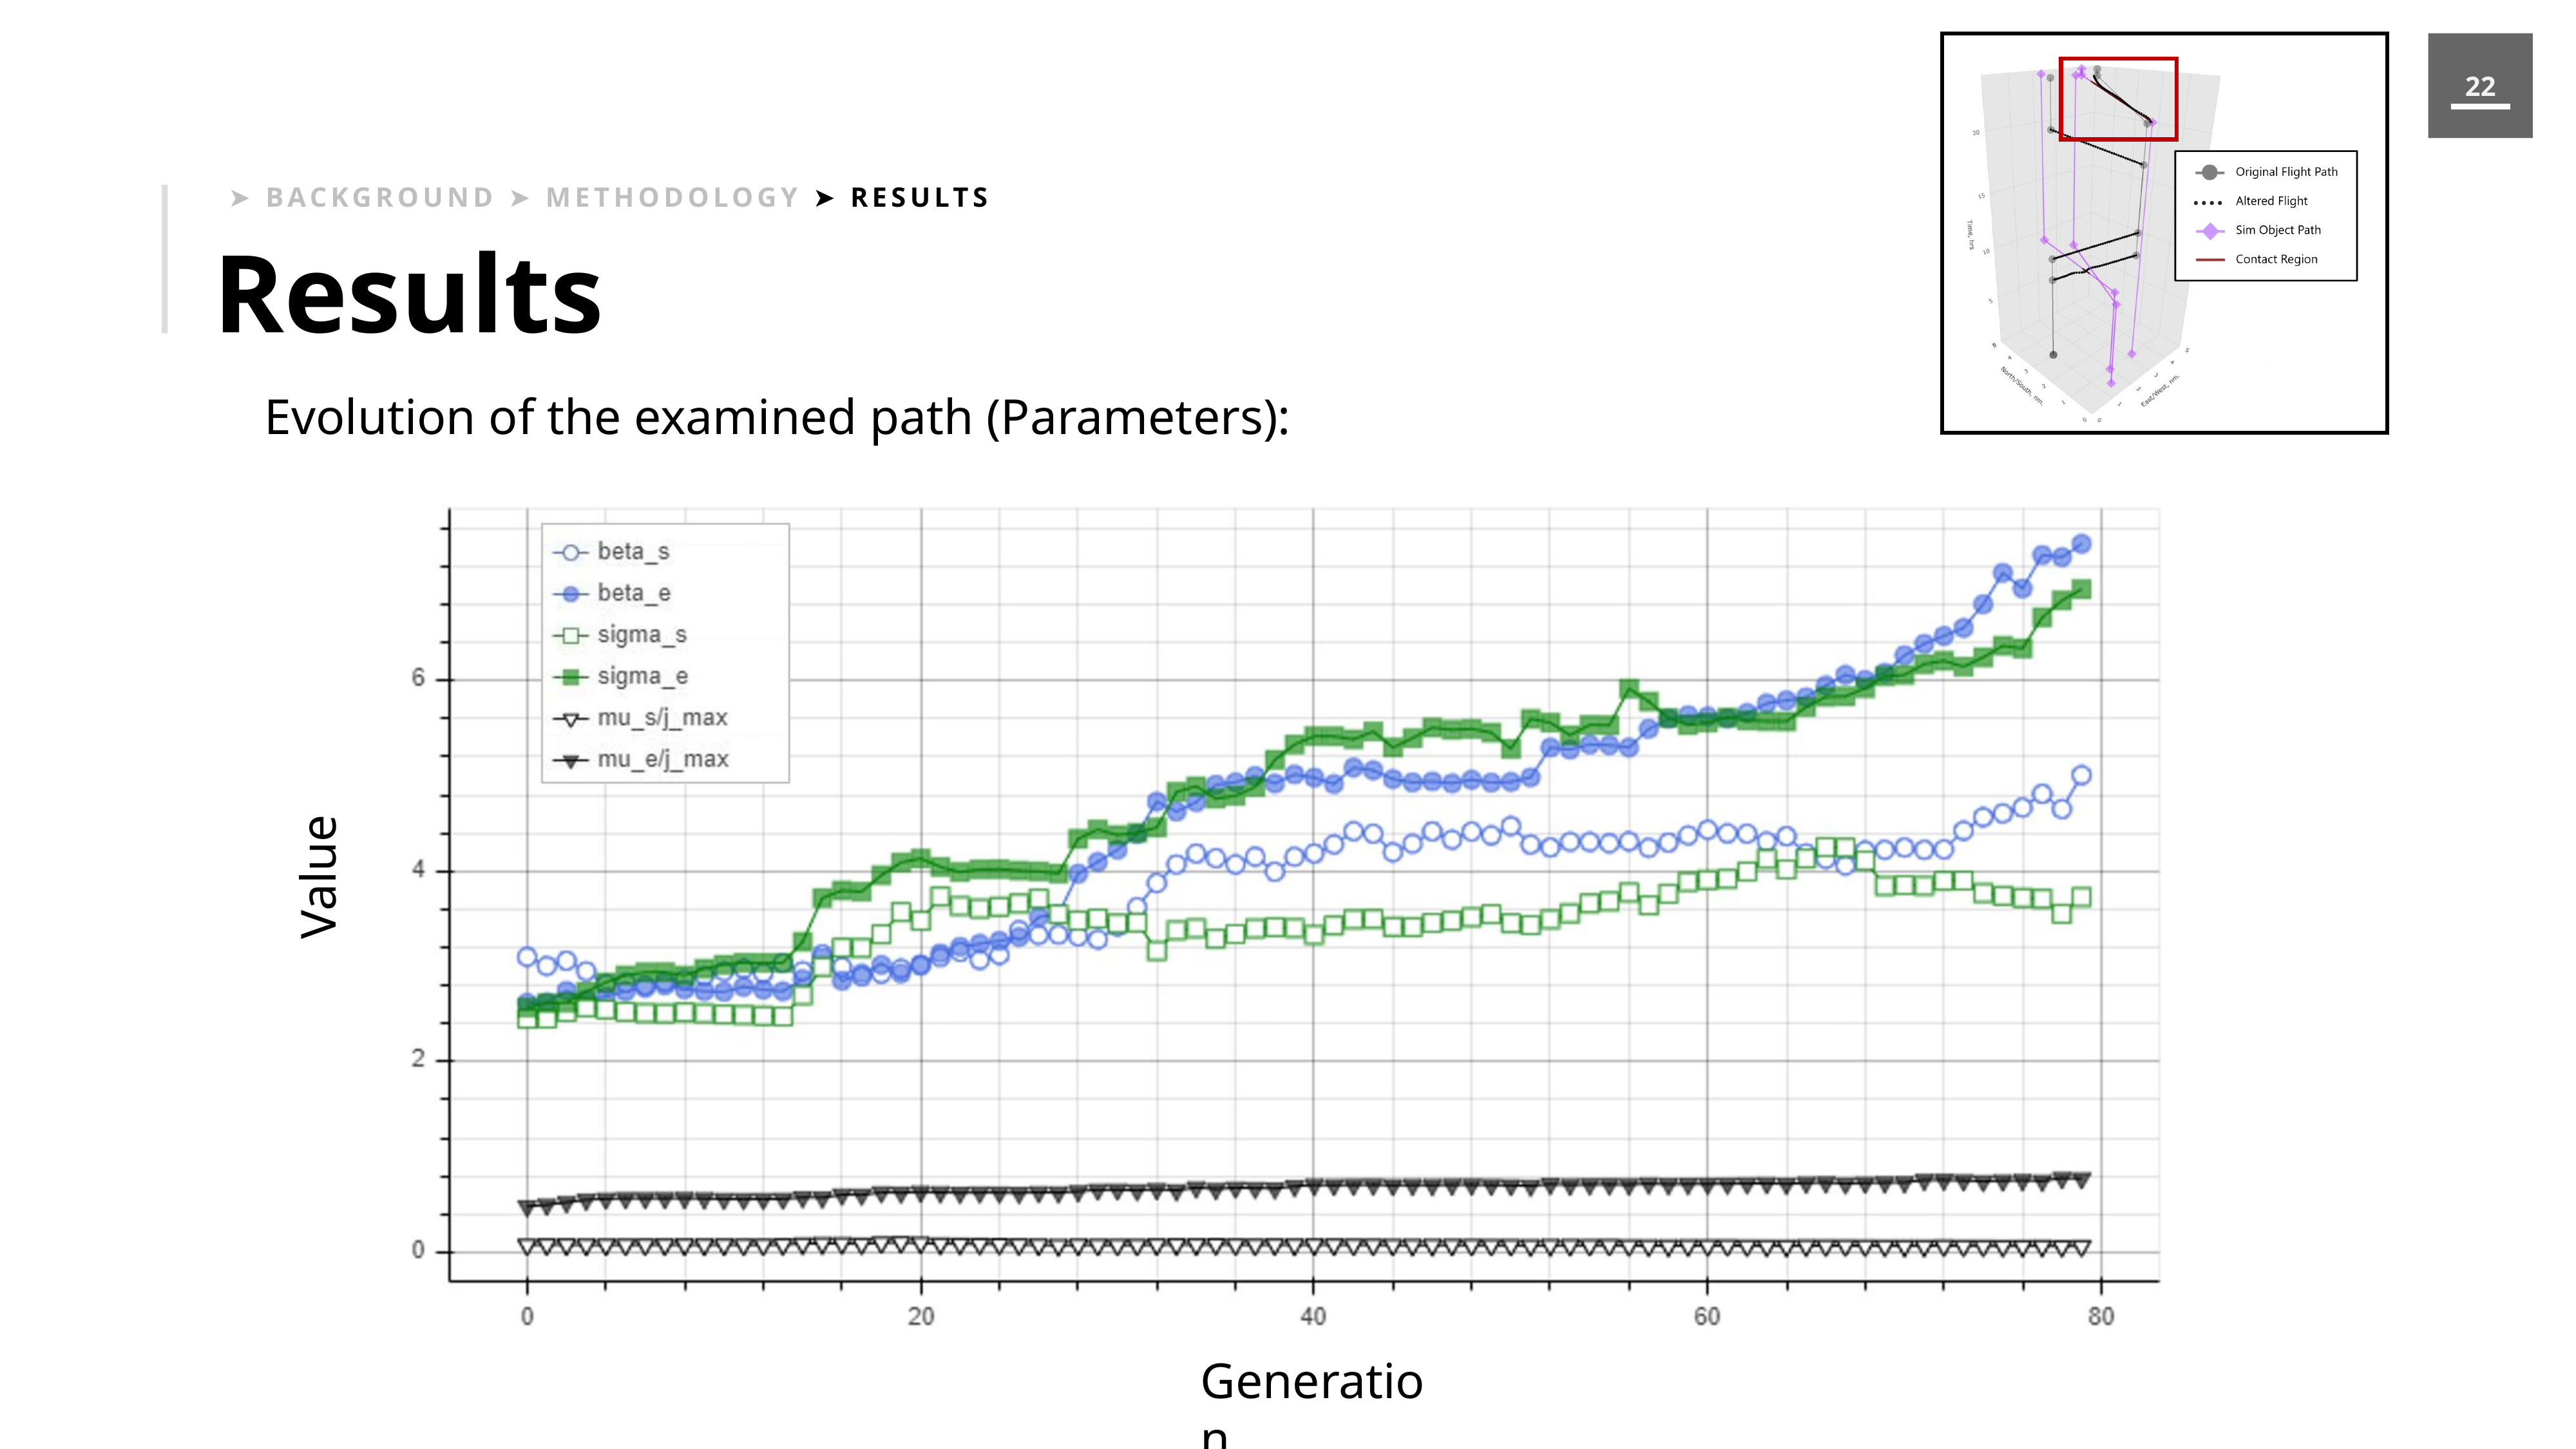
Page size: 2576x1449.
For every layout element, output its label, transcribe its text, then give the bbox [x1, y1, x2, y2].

text_box ➤ BACKGROUND ➤ METHODOLOGY ➤ RESULTS [218, 175, 1303, 217]
text_box Value [283, 744, 351, 1009]
picture [397, 482, 2179, 1345]
text_box Results [204, 220, 614, 359]
text_box [161, 184, 168, 334]
text_box Evolution of the examined path (Parameters): [254, 381, 1324, 450]
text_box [1942, 33, 2388, 433]
text_box Generation [1191, 1345, 1456, 1449]
